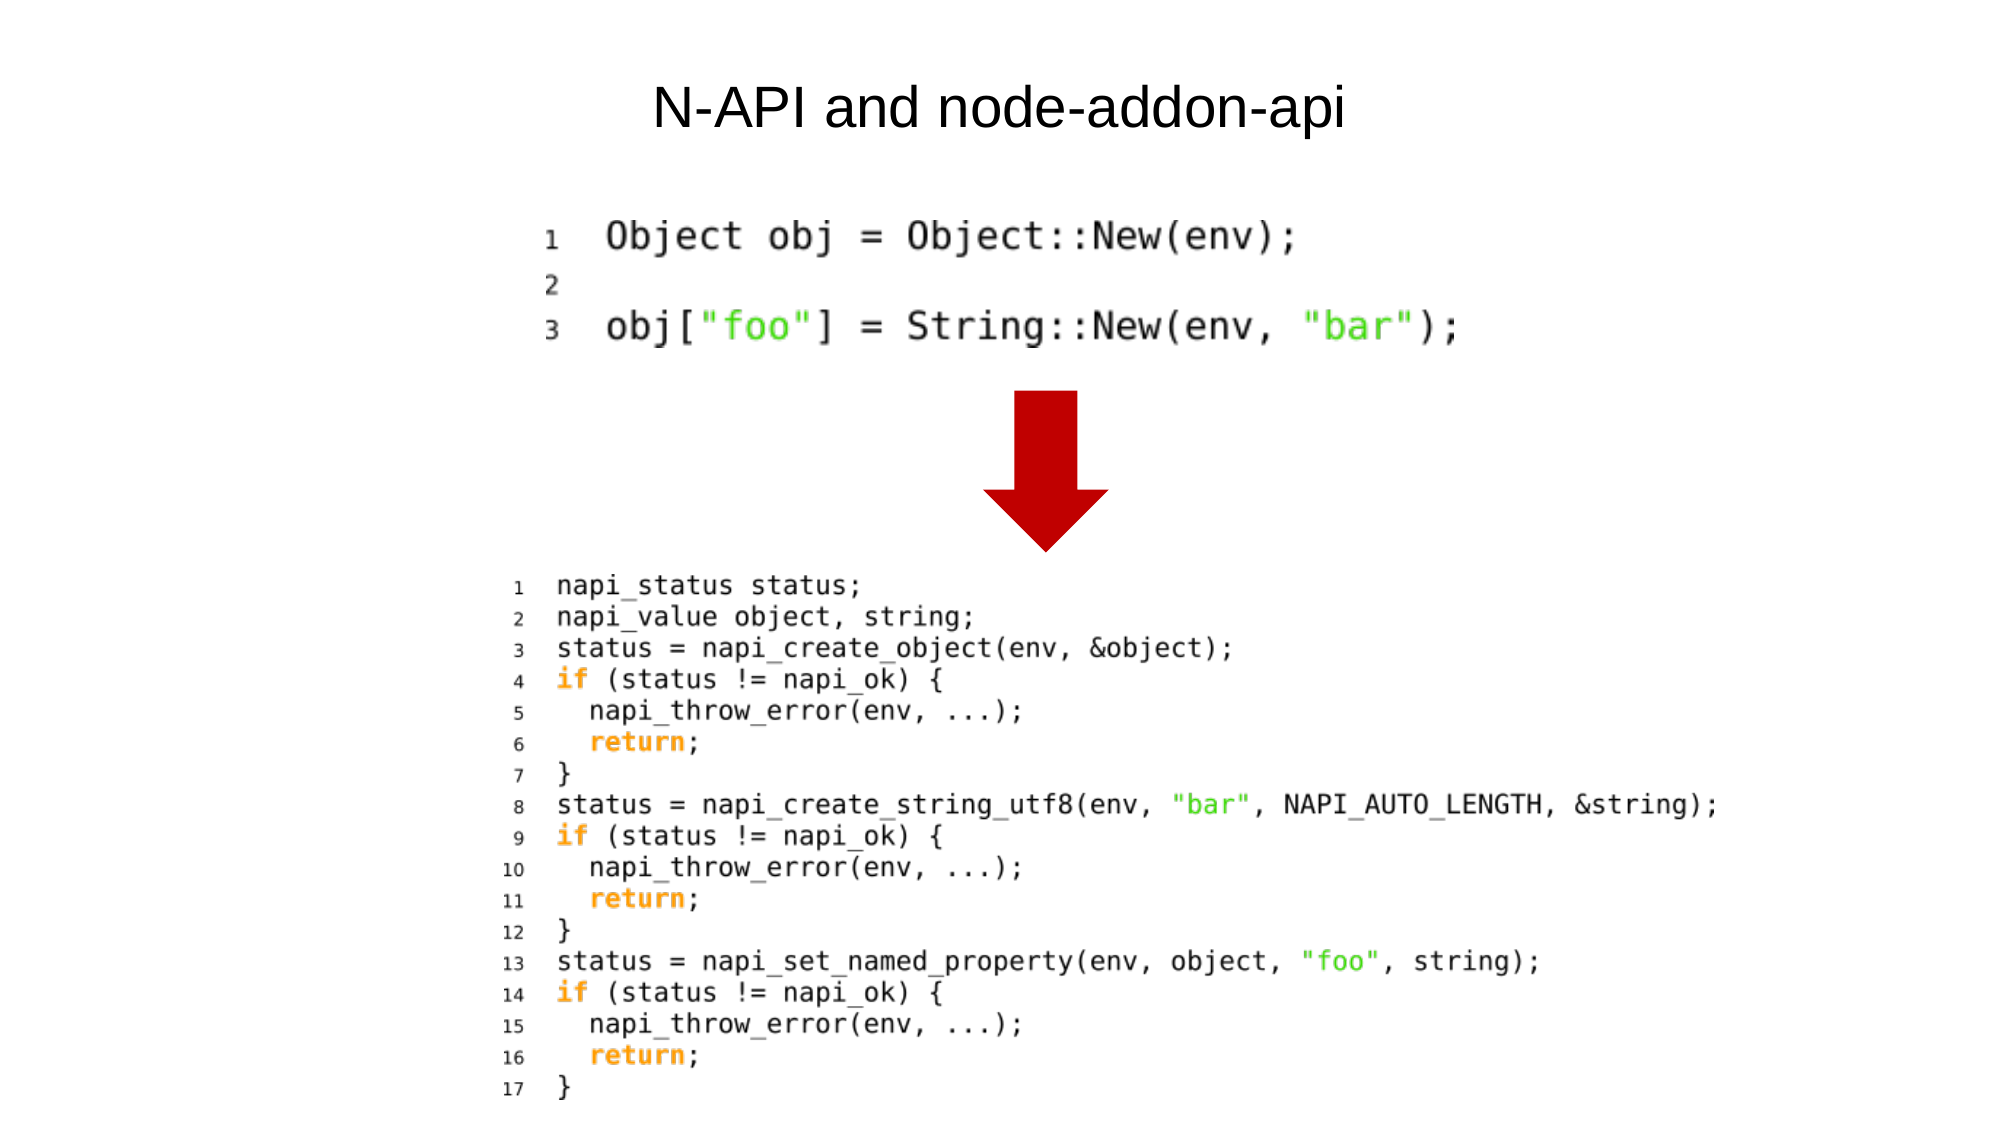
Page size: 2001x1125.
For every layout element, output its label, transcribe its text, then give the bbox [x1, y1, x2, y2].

picture [504, 574, 1714, 1100]
text_box [980, 389, 1112, 554]
picture [546, 220, 1454, 348]
text_box [353, 474, 1647, 662]
title N-API and node-addon-api [249, 0, 1750, 218]
